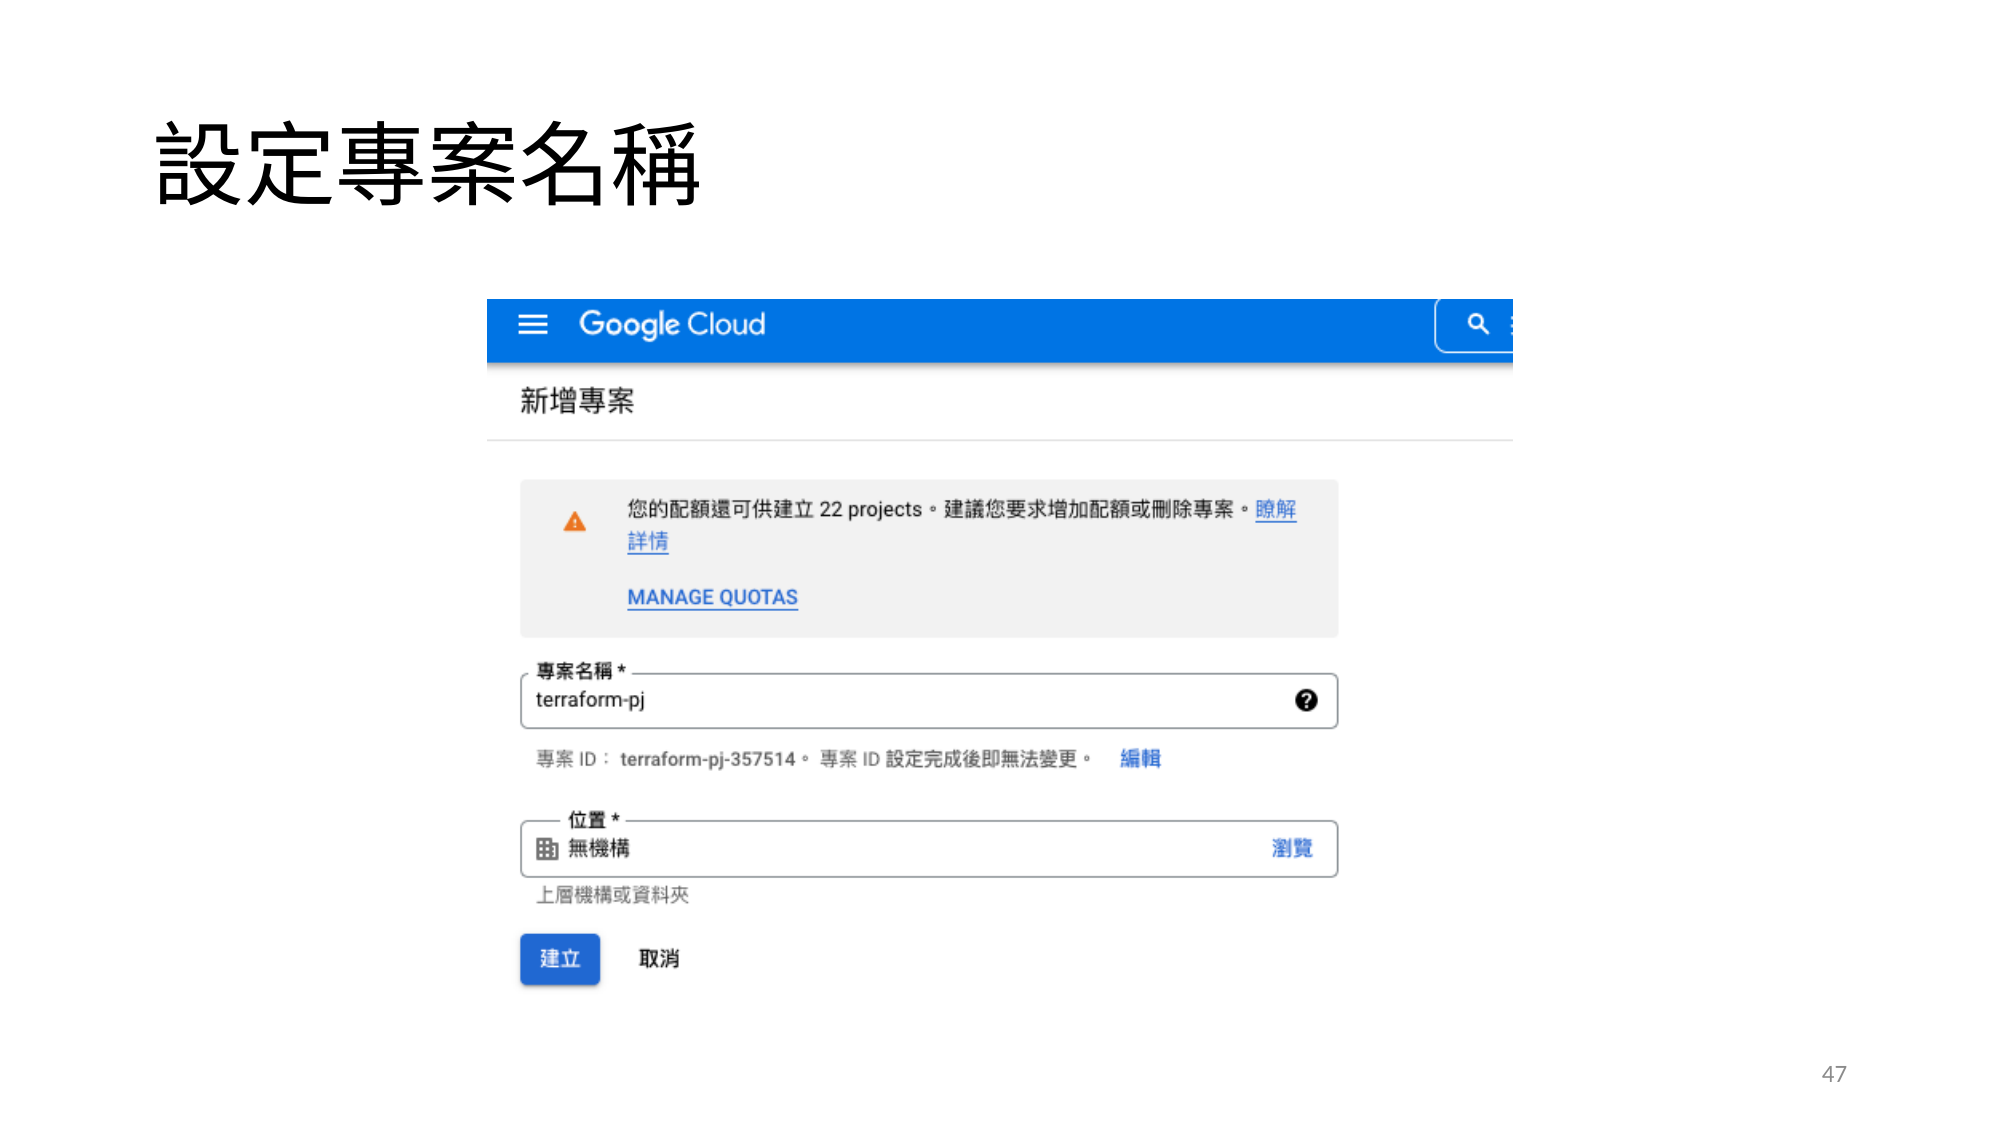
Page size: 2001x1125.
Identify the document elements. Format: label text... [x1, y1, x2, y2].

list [487, 299, 1513, 1014]
title 設定專案名稱 [137, 59, 1863, 278]
slide_number 47 [1412, 1042, 1863, 1103]
